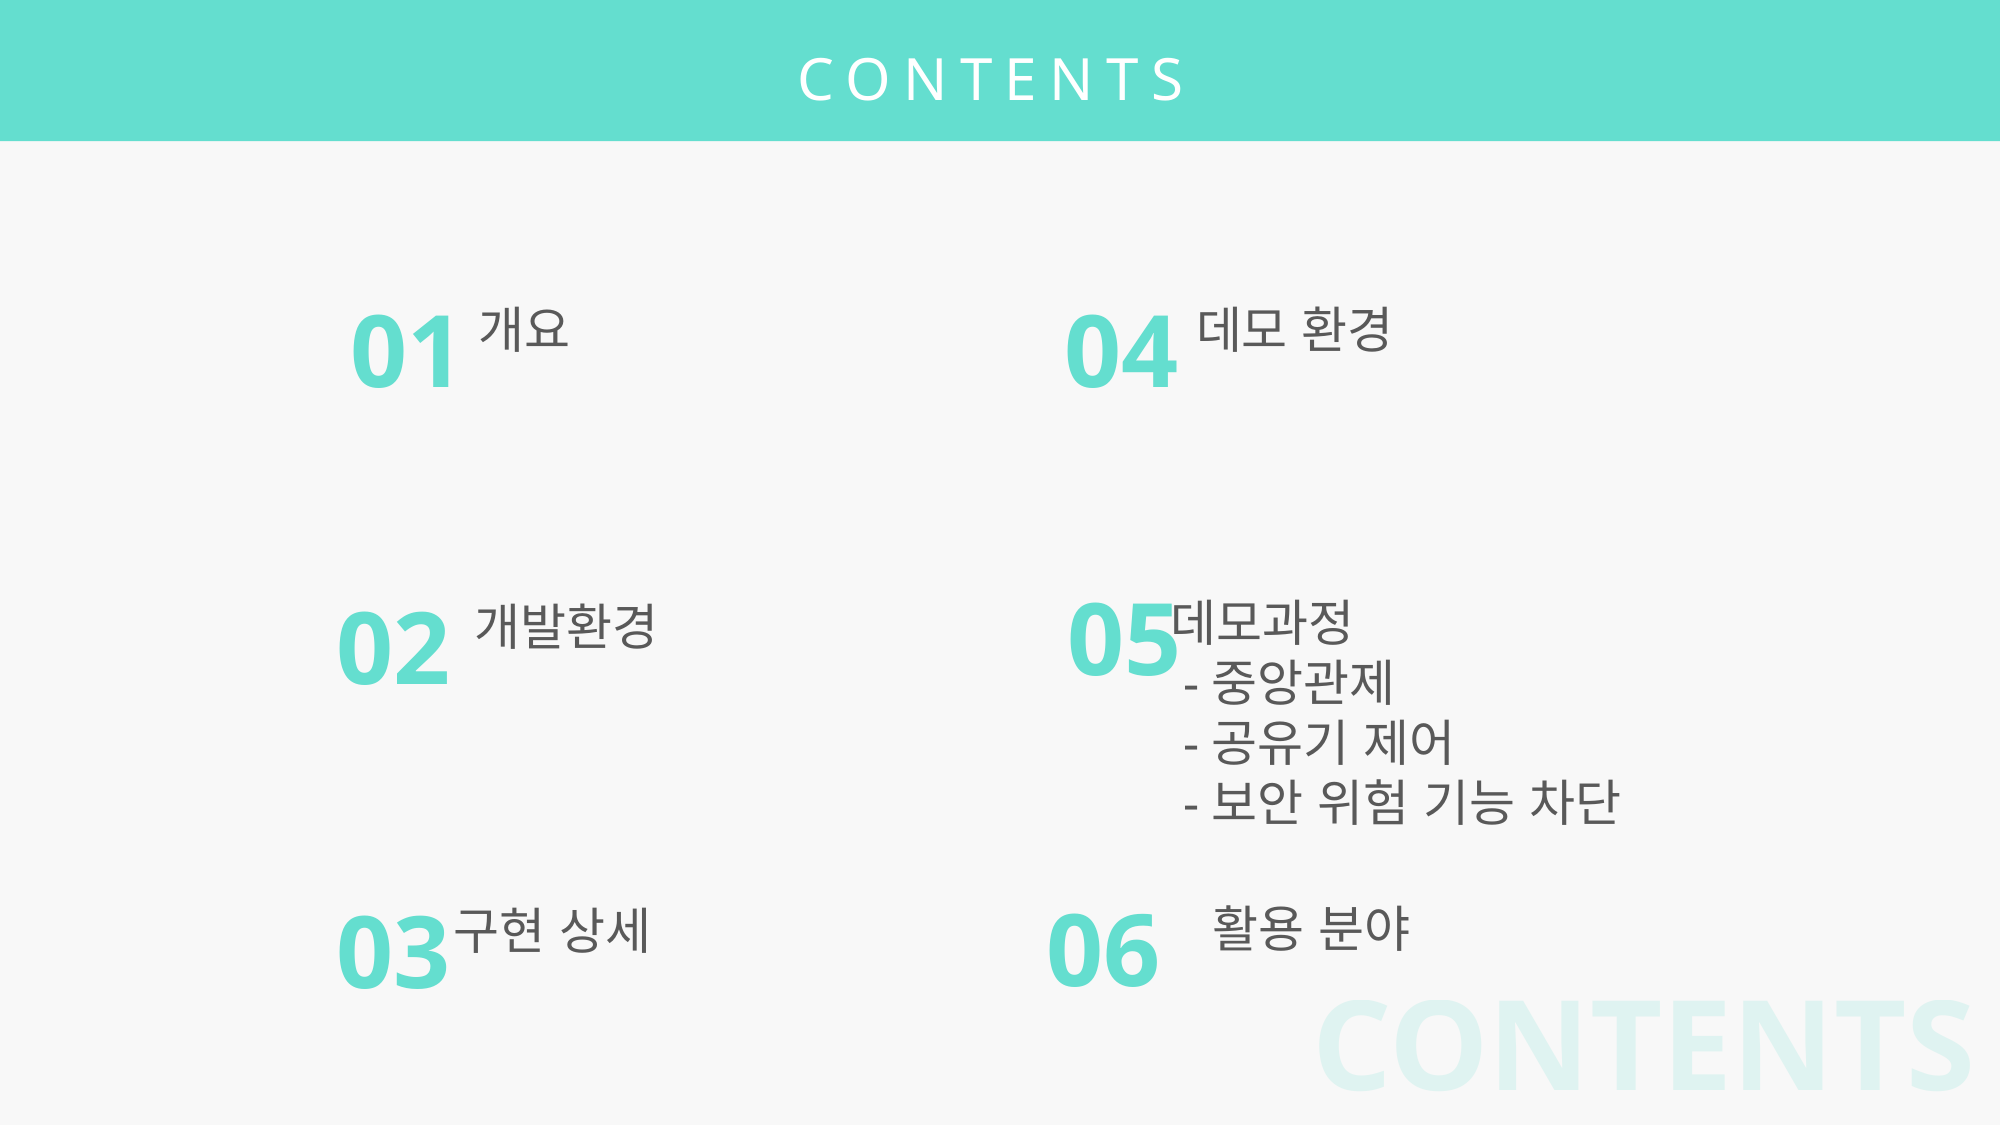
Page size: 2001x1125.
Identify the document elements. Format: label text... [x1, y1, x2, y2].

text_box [321, 577, 674, 709]
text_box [321, 880, 657, 1018]
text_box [1031, 879, 1438, 1016]
text_box [0, 0, 2000, 142]
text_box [1049, 280, 1401, 417]
text_box CONTENTS [1297, 958, 2000, 1124]
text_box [1049, 567, 1615, 842]
text_box CONTENTS [782, 34, 1218, 120]
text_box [340, 279, 582, 417]
